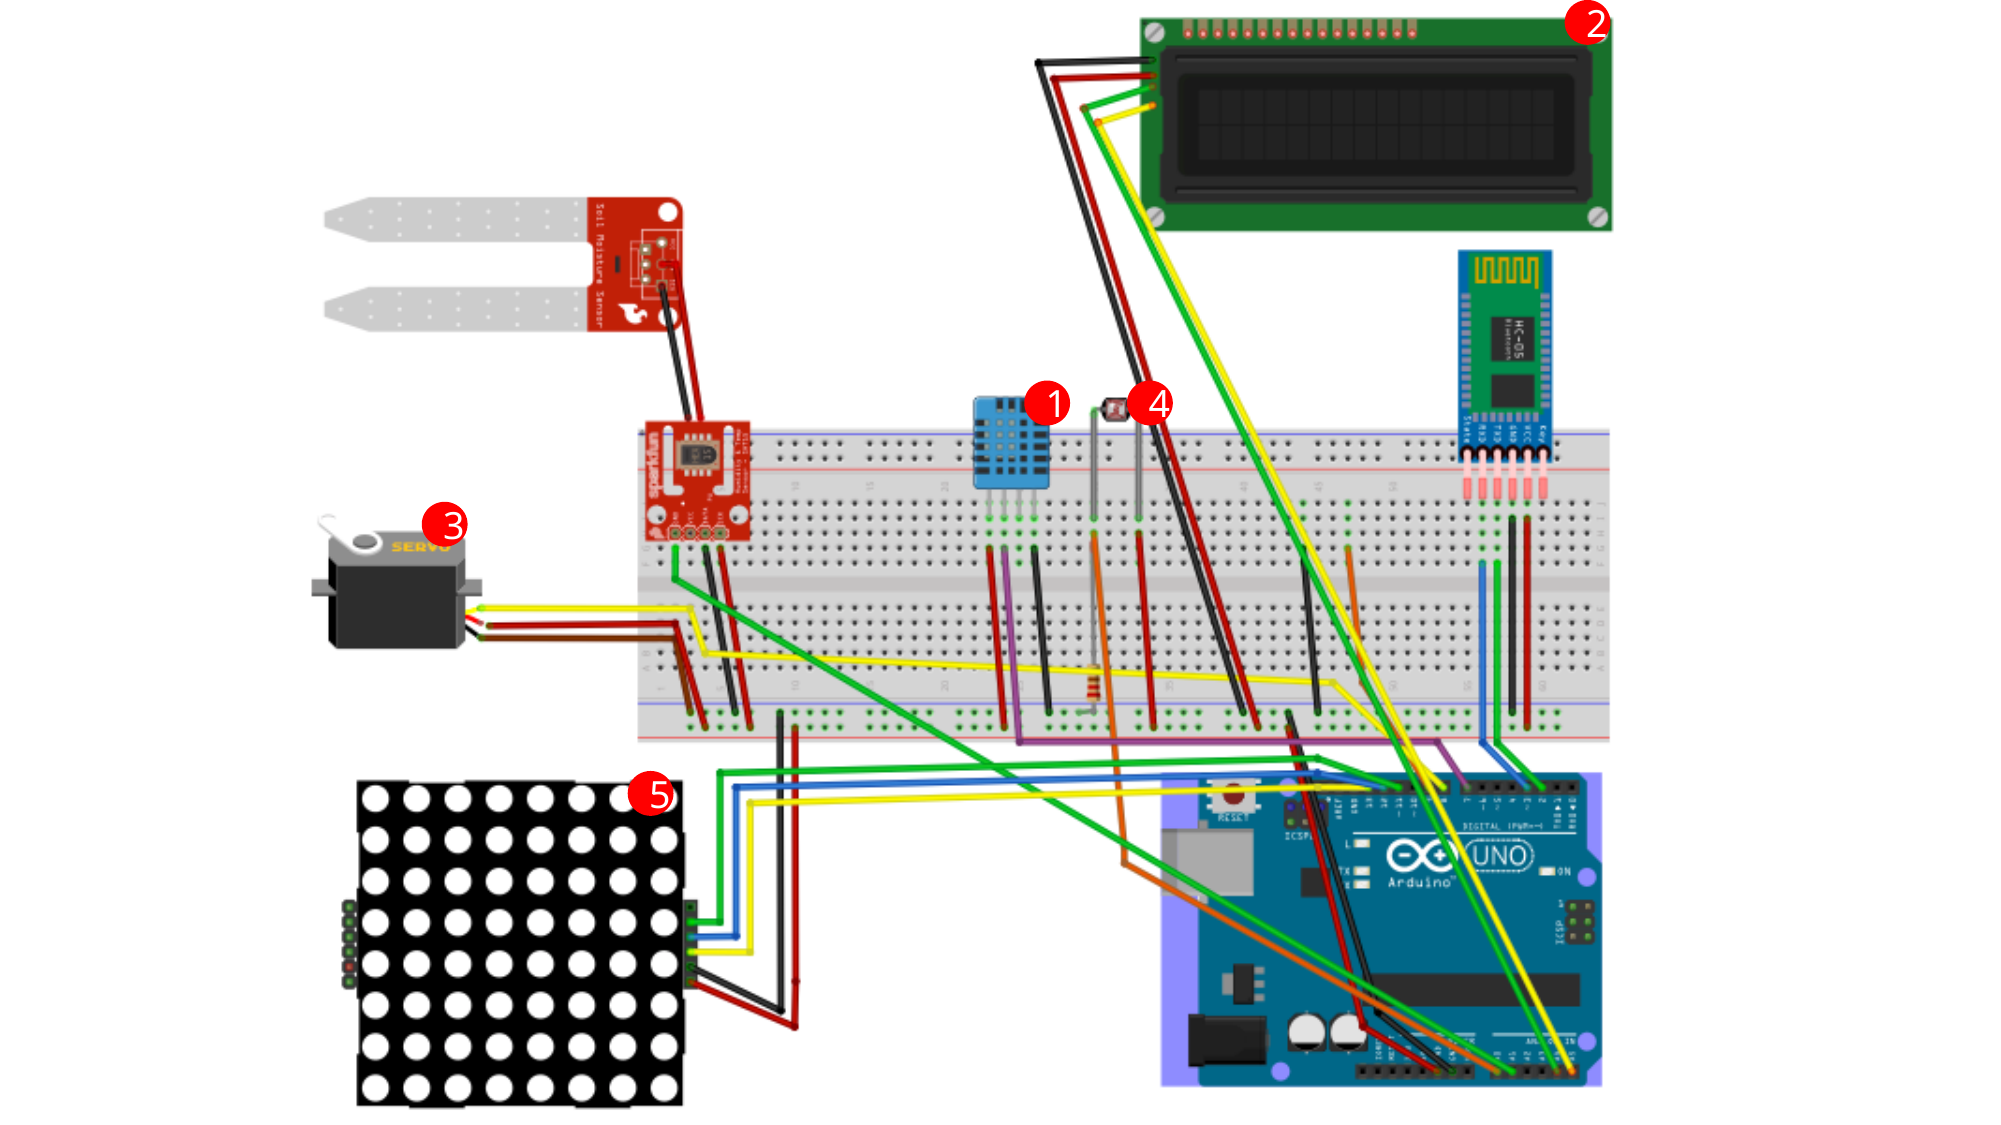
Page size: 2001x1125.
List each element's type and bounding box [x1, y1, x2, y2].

picture [299, 0, 1627, 1125]
